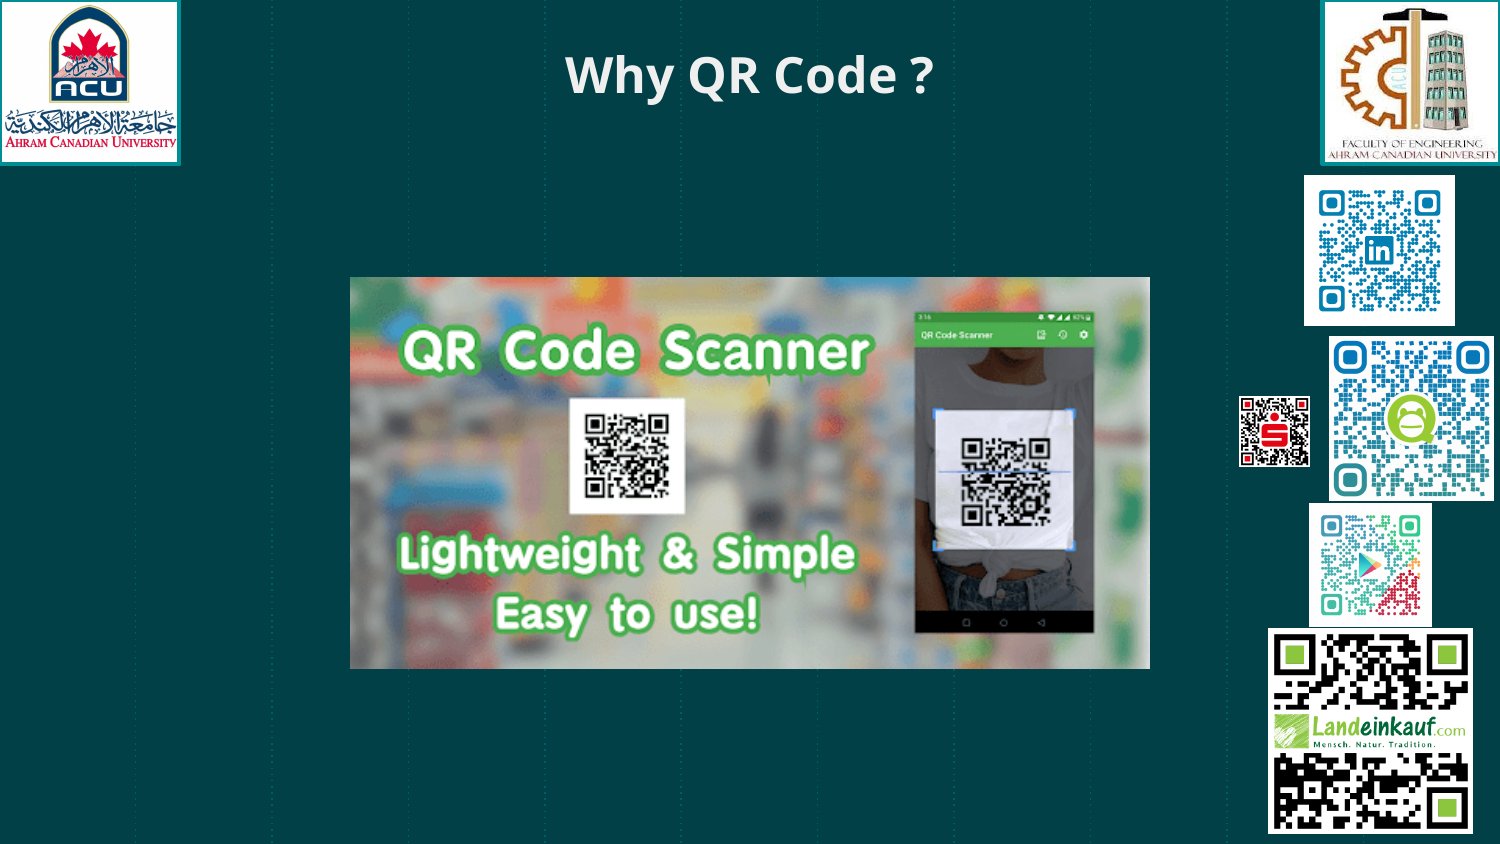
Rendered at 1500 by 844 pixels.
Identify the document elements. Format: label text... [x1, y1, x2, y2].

picture [1325, 2, 1498, 162]
picture [349, 277, 1151, 669]
picture [1329, 336, 1494, 501]
picture [1304, 175, 1455, 326]
picture [1268, 628, 1473, 834]
title Why QR Code ? [264, 47, 1236, 119]
picture [2, 2, 177, 162]
picture [1239, 396, 1310, 467]
picture [1309, 503, 1432, 627]
